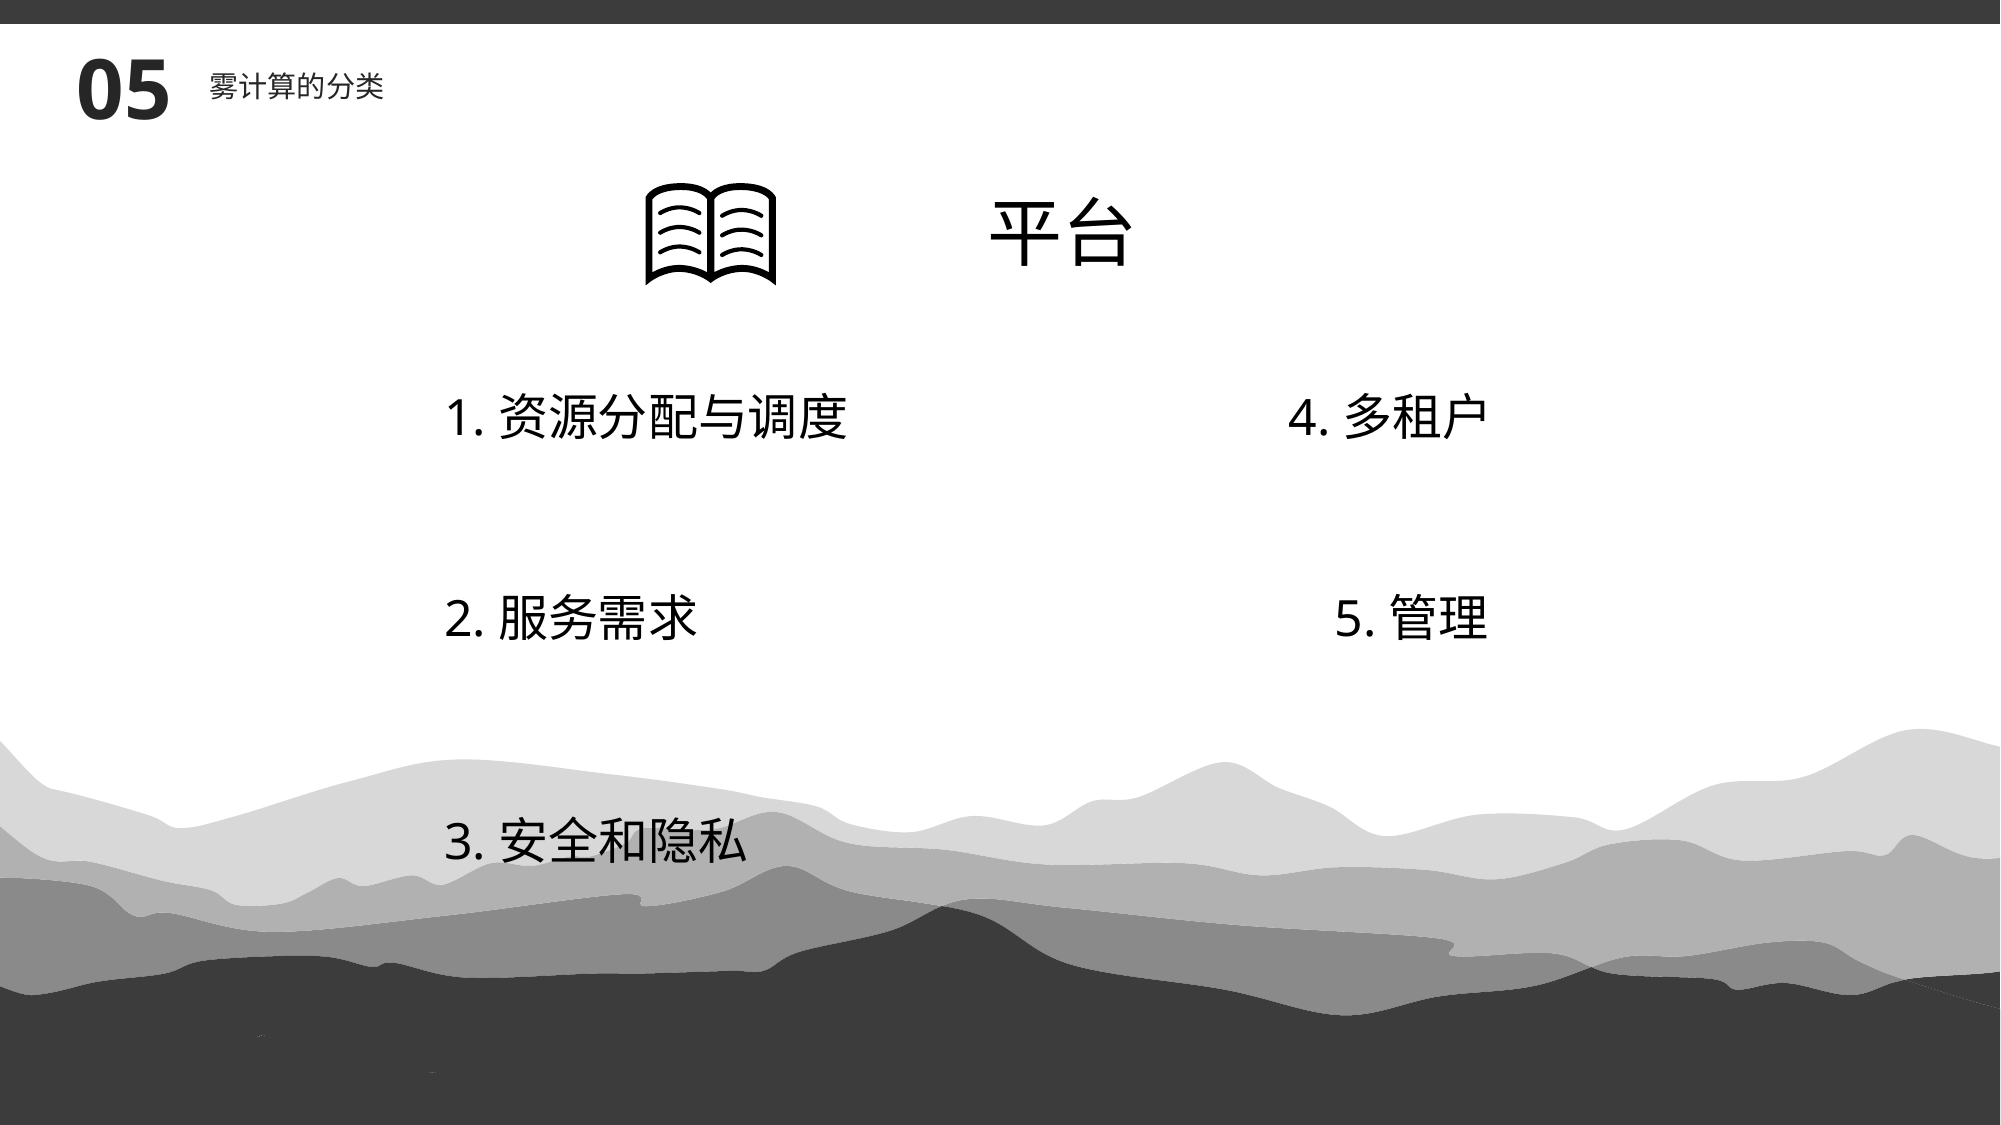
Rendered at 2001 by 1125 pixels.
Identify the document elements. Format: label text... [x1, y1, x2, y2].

text_box 4.多租户 [1274, 359, 1621, 453]
text_box 05 [61, 39, 192, 136]
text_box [645, 183, 776, 286]
text_box 5.管理 [1319, 560, 1667, 654]
text_box 2.服务需求 [429, 560, 776, 654]
text_box 平台 [921, 34, 1217, 283]
text_box 1.资源分配与调度 [429, 359, 880, 453]
text_box 雾计算的分类 [194, 60, 495, 116]
text_box 3.安全和隐私 [429, 784, 776, 877]
